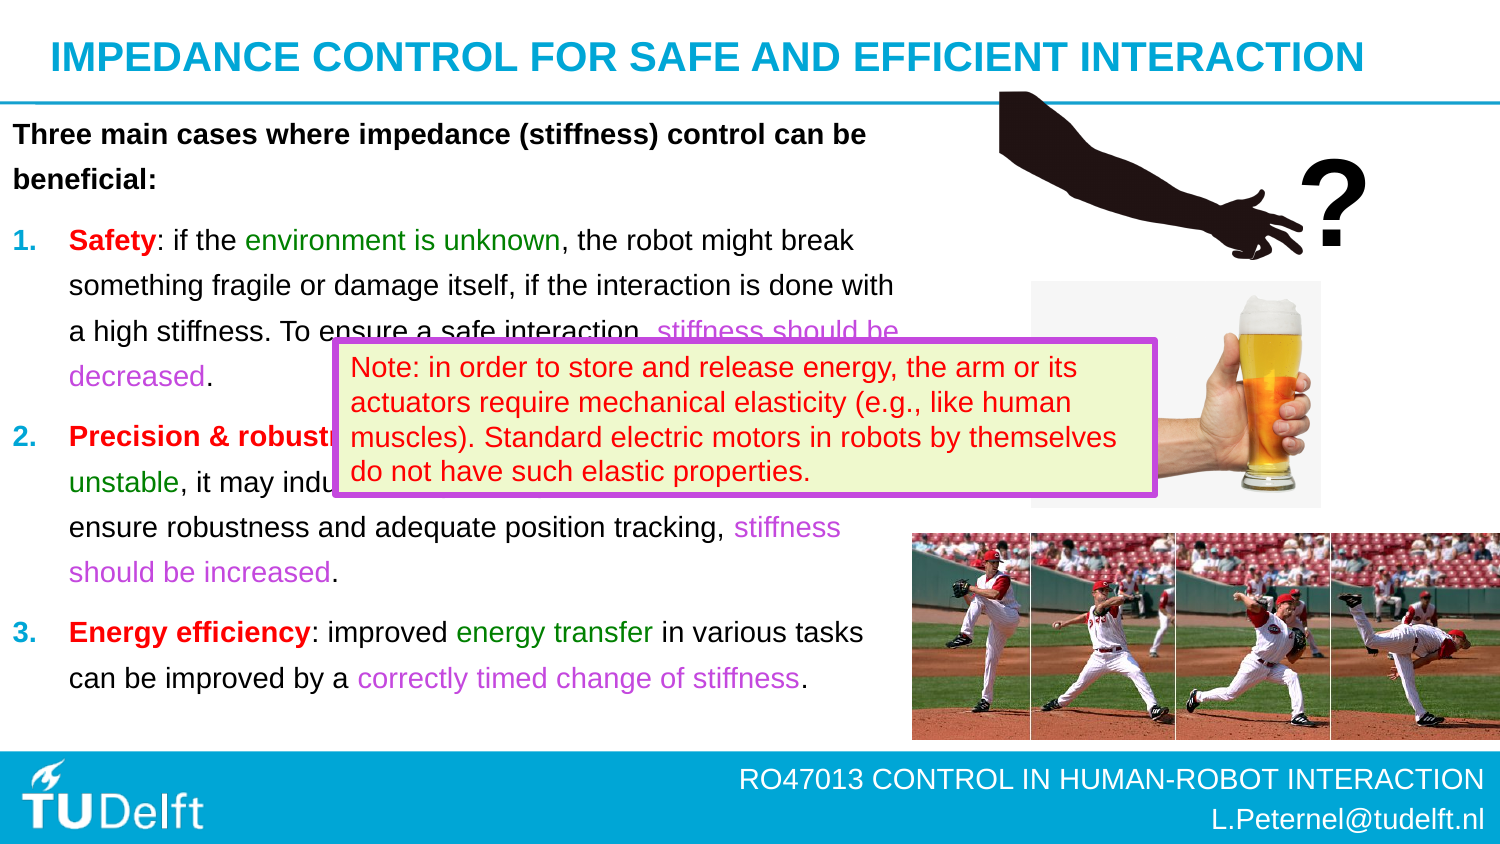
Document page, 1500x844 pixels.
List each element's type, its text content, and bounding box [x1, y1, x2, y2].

picture [912, 533, 1500, 740]
text_box Note: in order to store and release energy, the arm or its actuators require mechanical elasticity (e.g., like human muscles). Standard electric motors in robots by themselves do not have such elastic properties. [335, 340, 1026, 496]
title IMPEDANCE CONTROL FOR SAFE AND EFFICIENT INTERACTION [35, 17, 1455, 92]
picture [1000, 24, 1321, 509]
text_box ? [1282, 114, 1388, 280]
list Three main cases where impedance (stiffness) control can be beneficial: Safety: if the environment is unknown, the robot might break something fragile or damage itself, if the interaction is done with a high stiffness. To ensure a safe interaction, stiffness should be decreased. Precision & robustness: if the environment is unpredictable or unstable, it may induce unexpected perturbations to the robot. To ensure robustness and adequate position tracking, stiffness should be increased. Energy efficiency: improved energy transfer in various tasks can be improved by a correctly timed change of stiffness. [0, 97, 927, 718]
